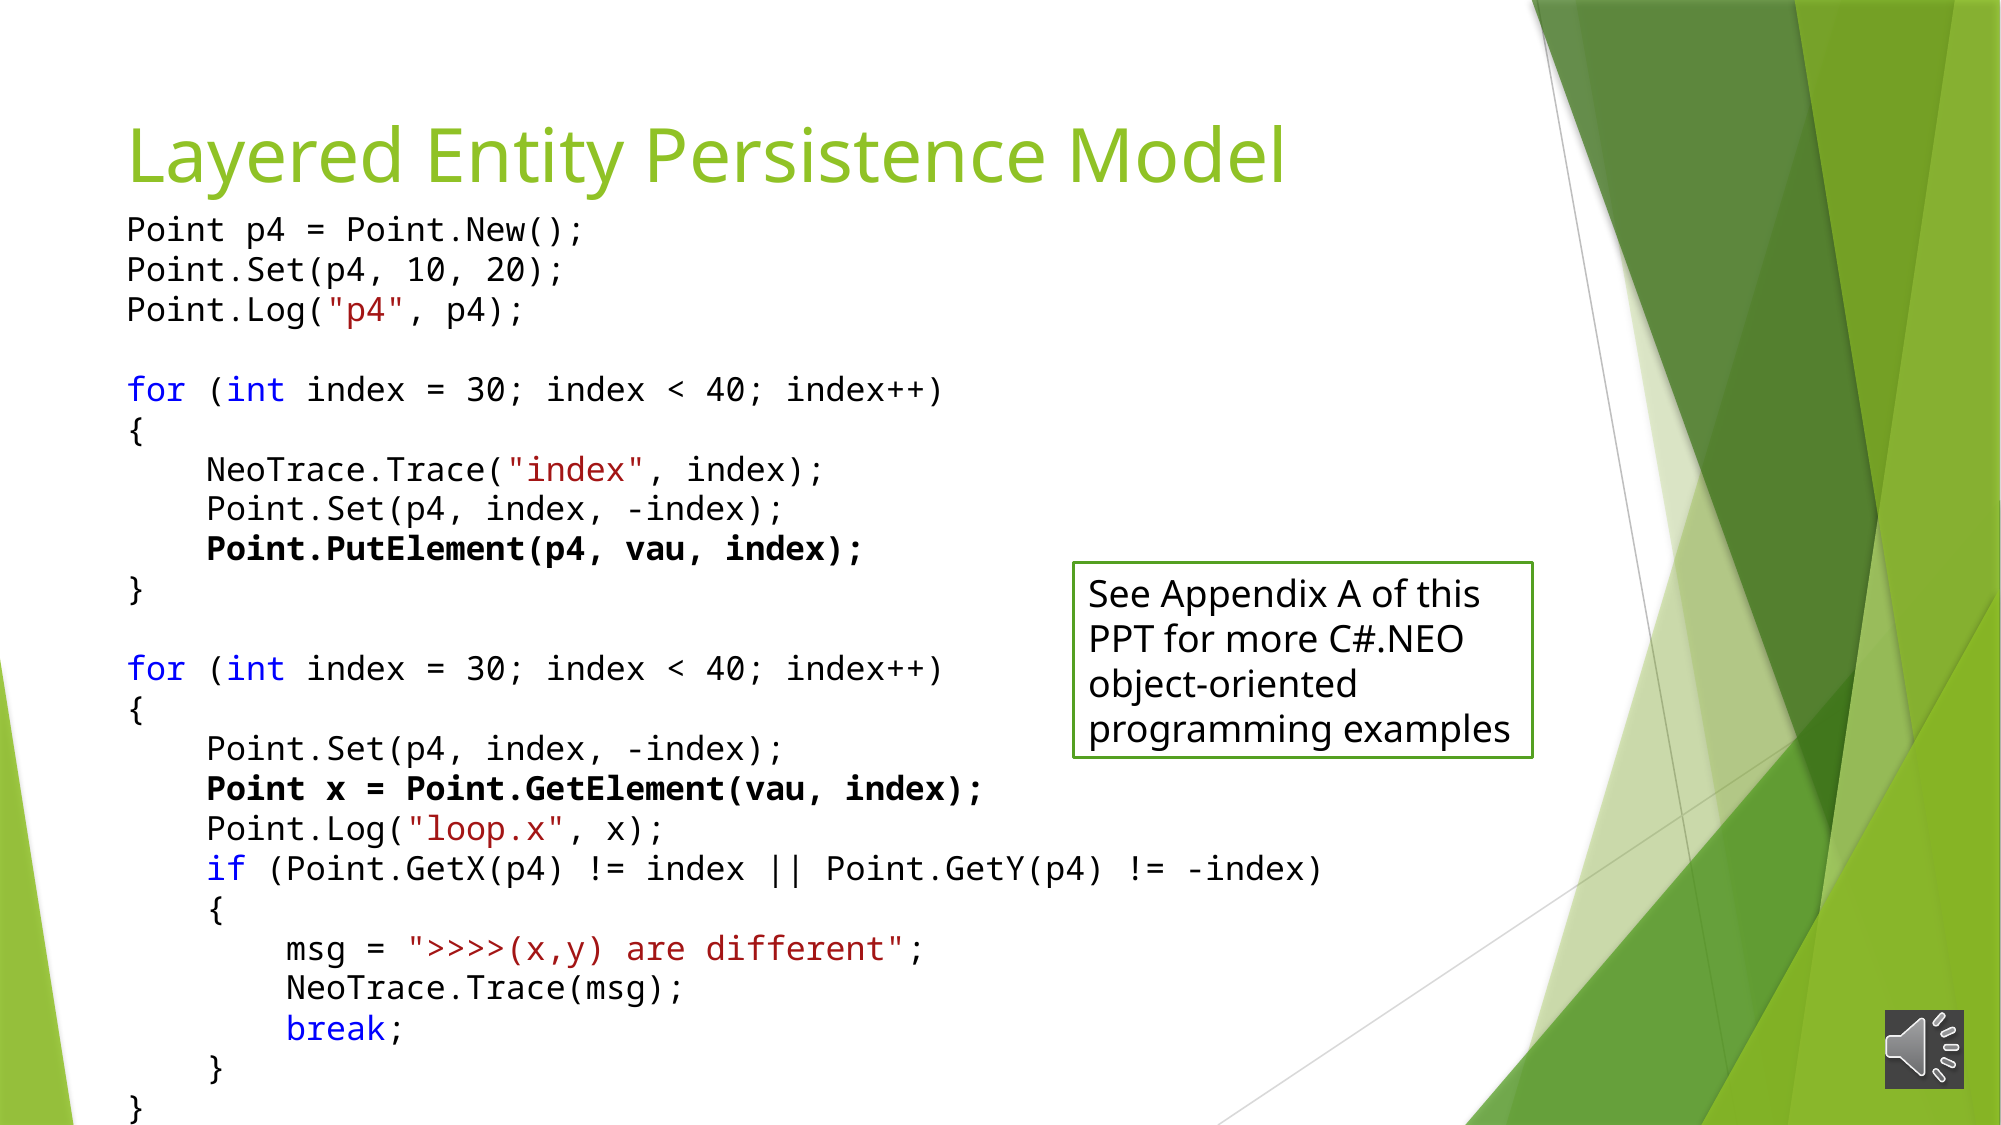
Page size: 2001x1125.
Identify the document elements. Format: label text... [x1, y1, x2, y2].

title Layered Entity Persistence Model [111, 99, 1796, 317]
text_box See Appendix A of this PPT for more C#.NEO object-oriented programming examples [1073, 562, 1533, 758]
picture [1884, 1009, 1966, 1090]
list Point p4 = Point.New(); Point.Set(p4, 10, 20); Point.Log("p4", p4); for (int index = 30; index < 40; index++) { NeoTrace.Trace("index", index); Point.Set(p4, index, -index); Point.PutElement(p4, vau, index); } for (int index = 30; index < 40; index++) { Point.Set(p4, index, -index); Point x = Point.GetElement(vau, index); Point.Log("loop.x", x); if (Point.GetX(p4) != index || Point.GetY(p4) != -index) { msg = ">>>>(x,y) are different"; NeoTrace.Trace(msg); break; } } [111, 200, 1522, 1092]
